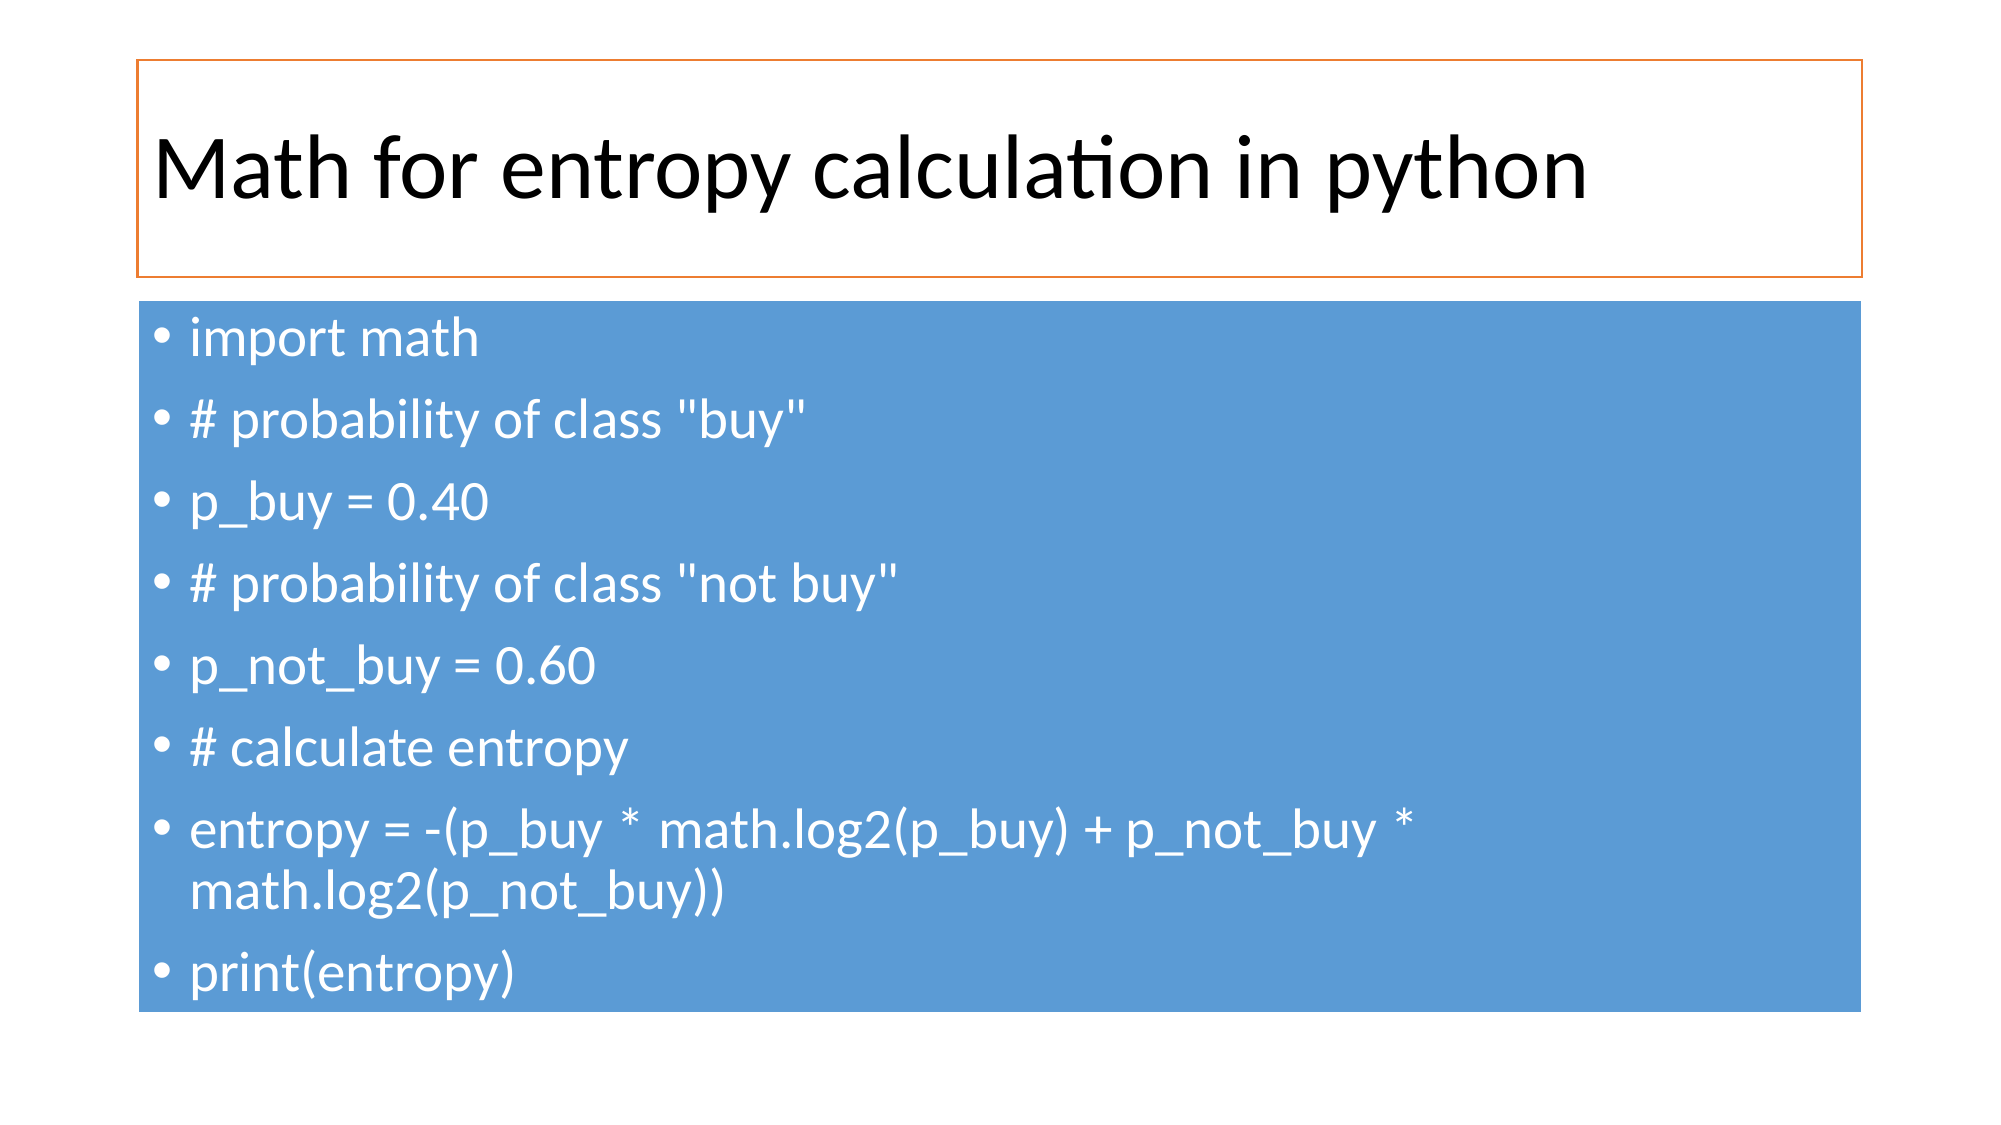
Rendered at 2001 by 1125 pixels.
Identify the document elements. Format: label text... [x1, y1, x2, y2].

title Math for entropy calculation in python [137, 59, 1863, 278]
list import math # probability of class "buy" p_buy = 0.40 # probability of class "not buy" p_not_buy = 0.60 # calculate entropy entropy = -(p_buy * math.log2(p_buy) + p_not_buy * math.log2(p_not_buy)) print(entropy) [137, 299, 1863, 1014]
